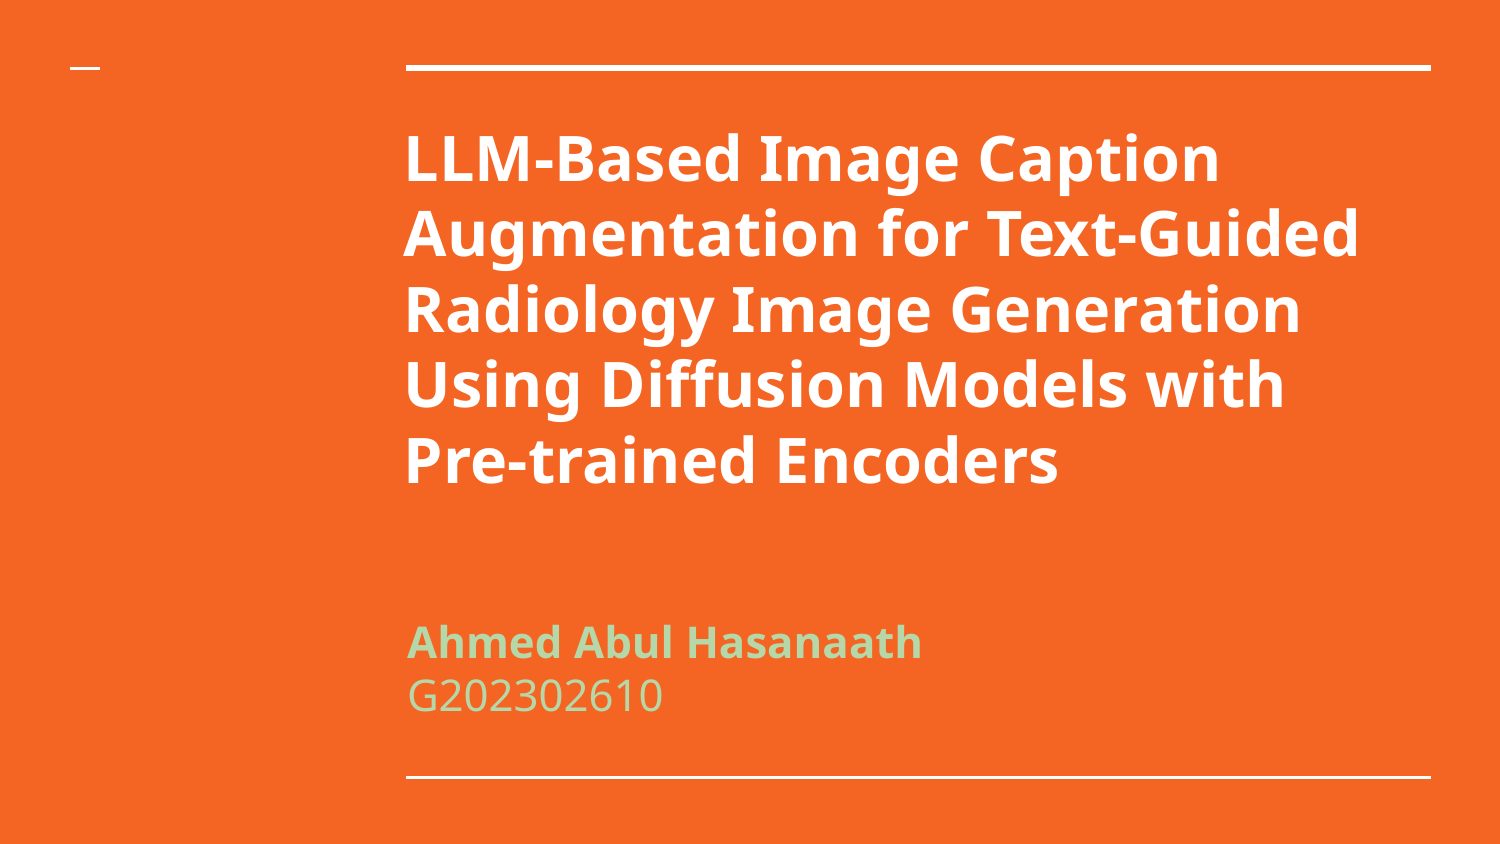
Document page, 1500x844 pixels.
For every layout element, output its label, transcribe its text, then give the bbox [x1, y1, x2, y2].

subtitle Ahmed Abul Hasanaath G202302610 [392, 586, 1431, 735]
title LLM-Based Image Caption Augmentation for Text-Guided Radiology Image Generation Using Diffusion Models with Pre-trained Encoders [389, 103, 1428, 532]
